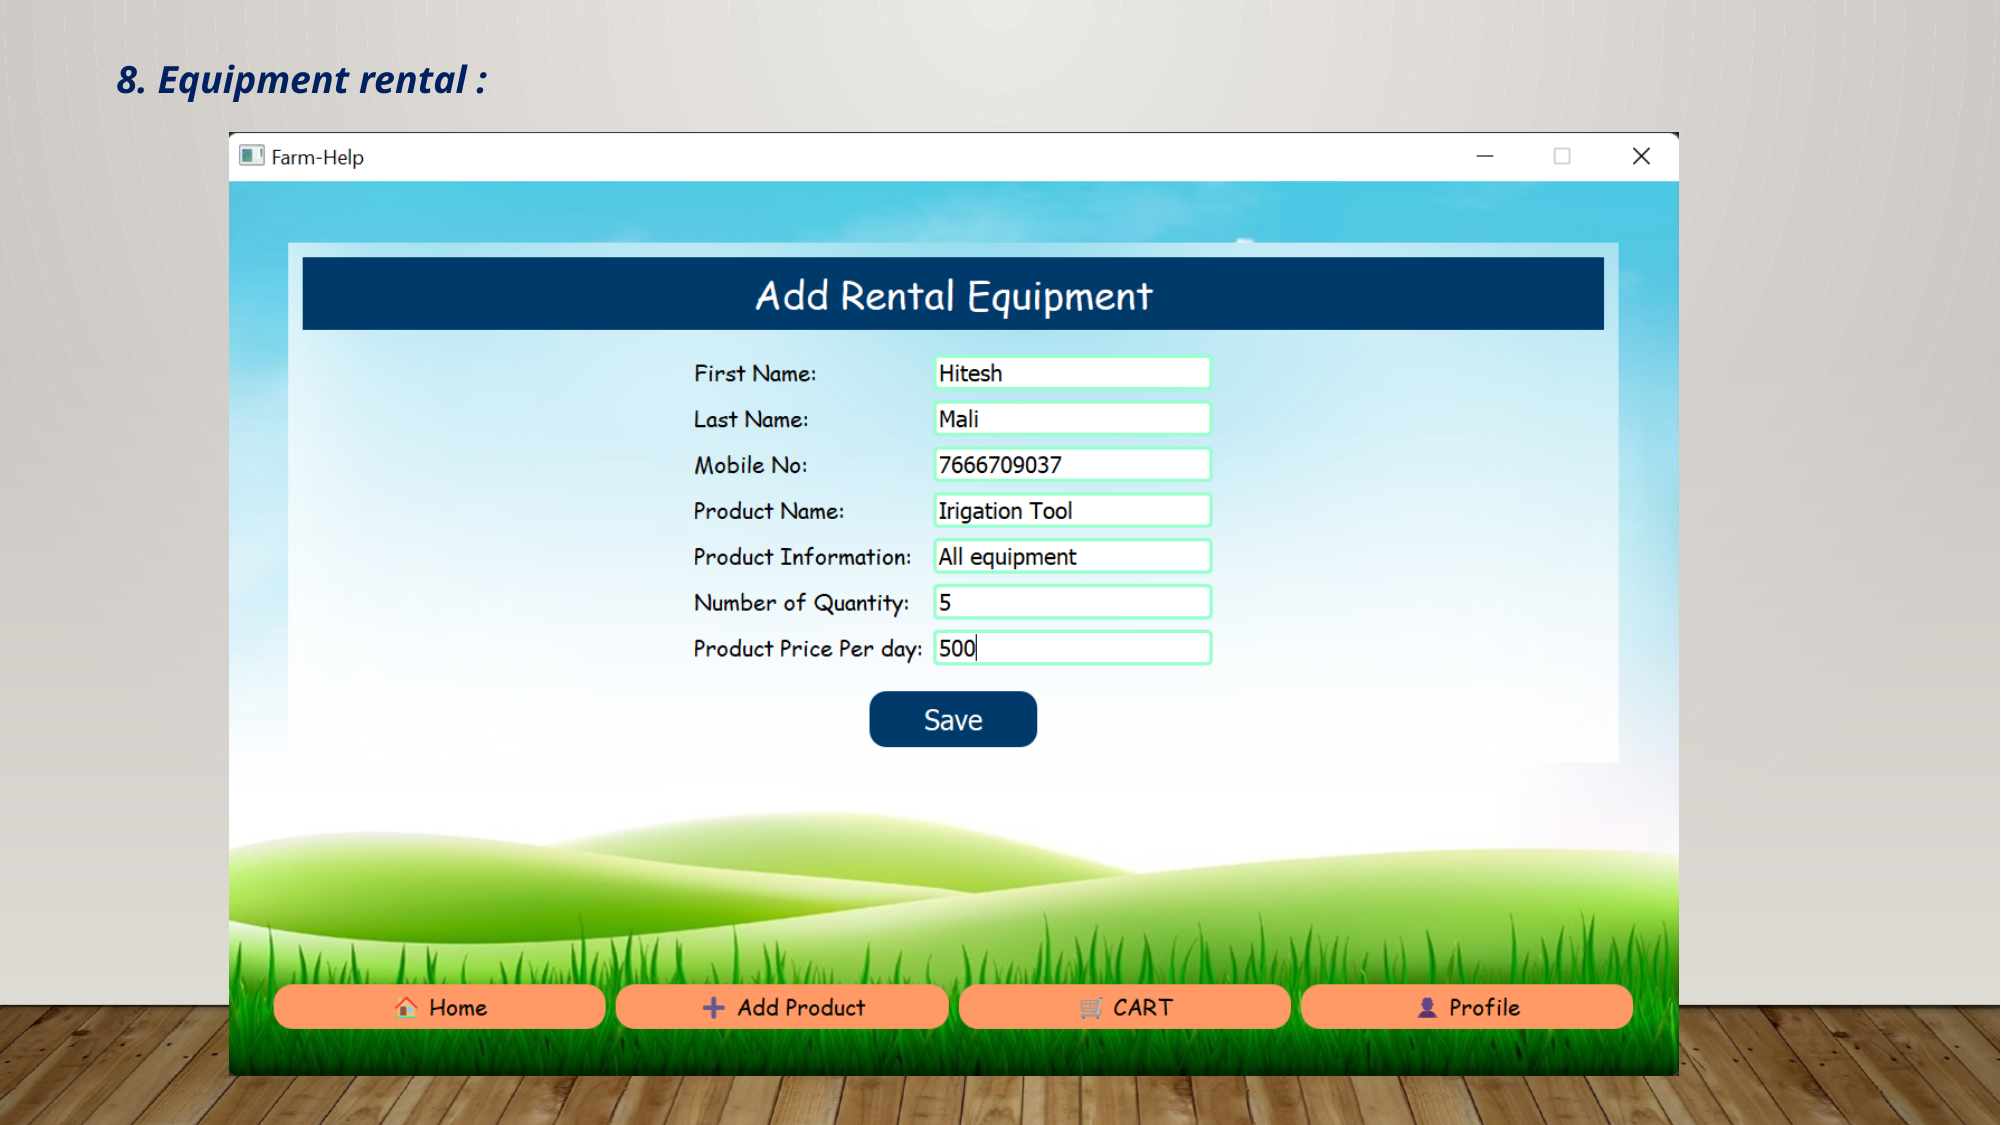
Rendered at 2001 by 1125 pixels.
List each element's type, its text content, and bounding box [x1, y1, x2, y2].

picture [0, 132, 2000, 1125]
text_box 8. Equipment rental : [101, 49, 1104, 109]
